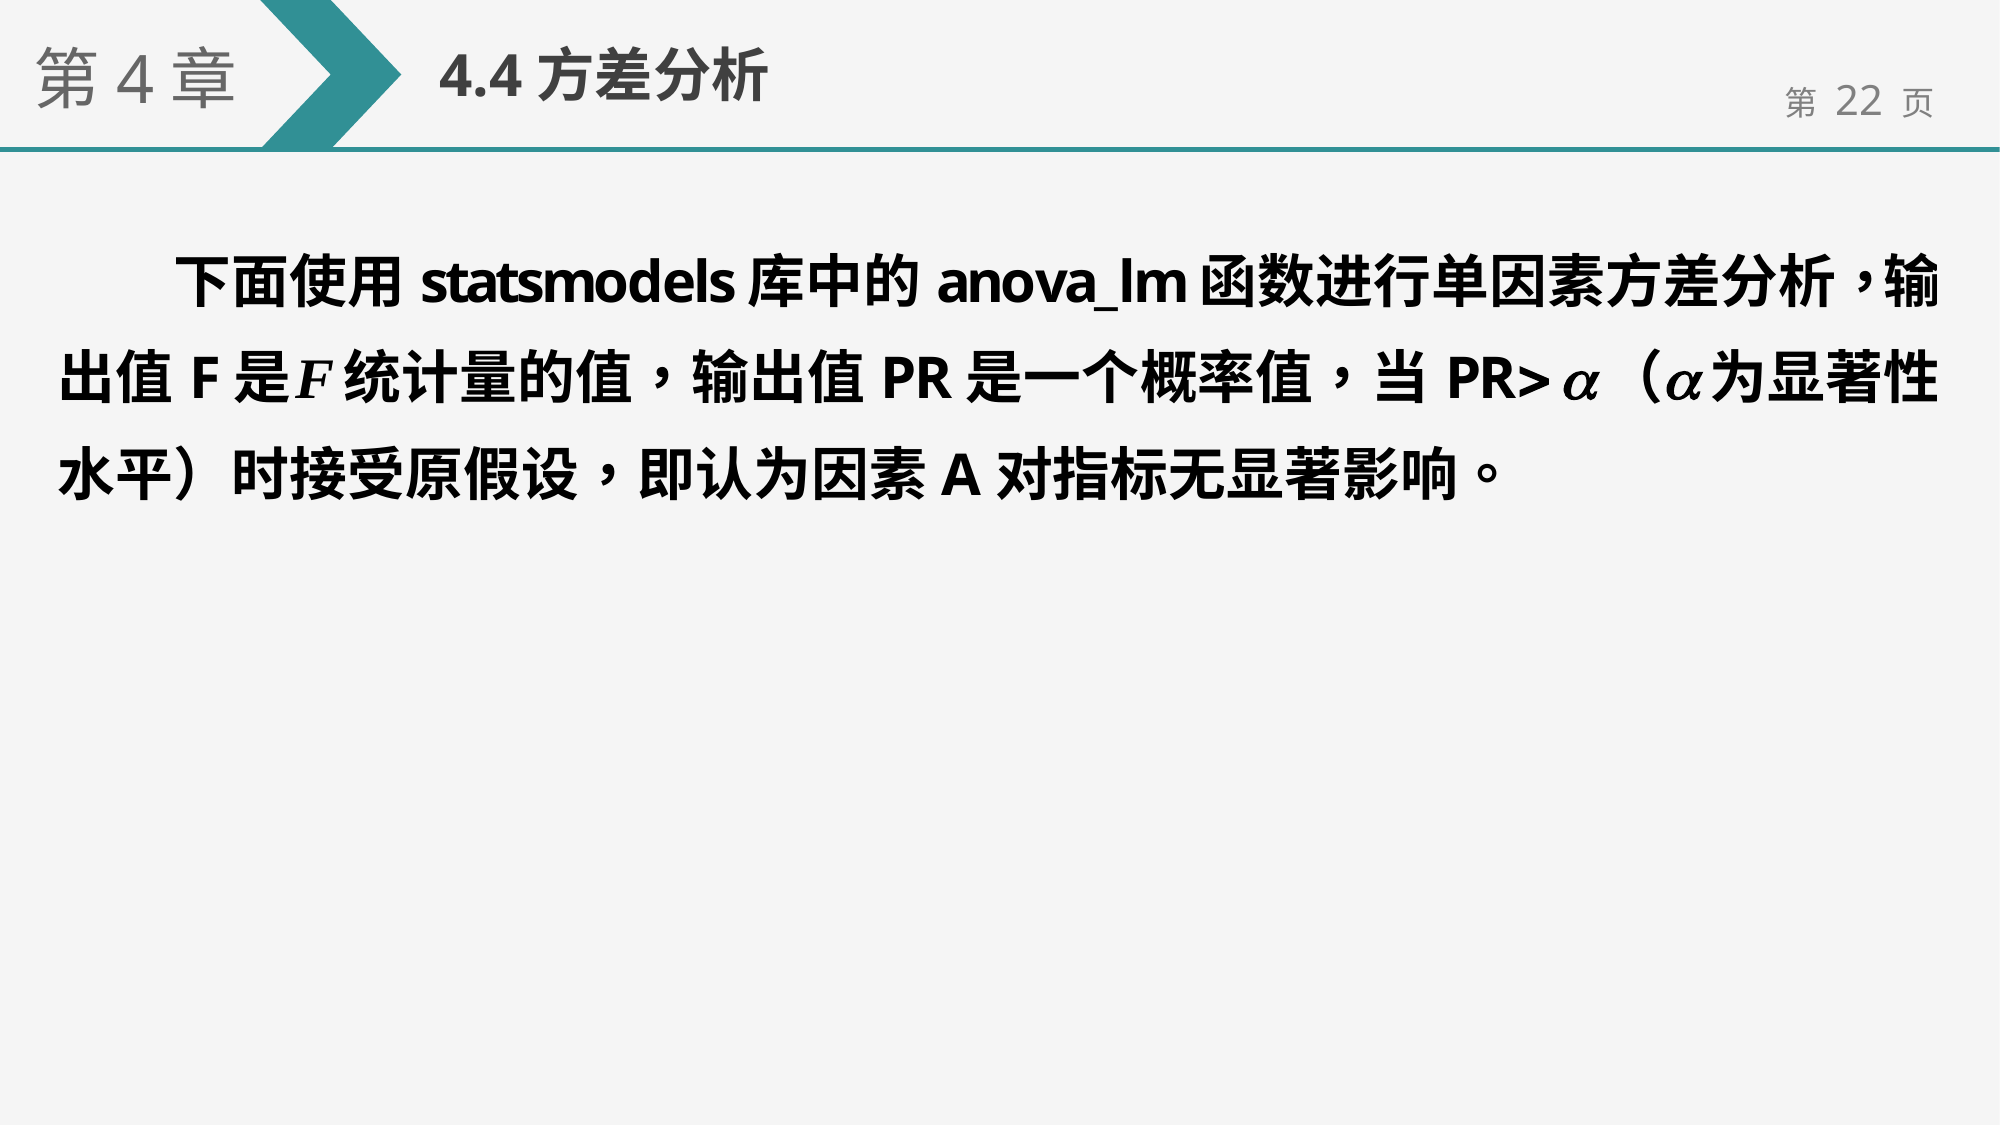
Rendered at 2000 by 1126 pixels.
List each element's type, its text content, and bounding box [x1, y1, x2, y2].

text_box 第4章 [19, 29, 253, 125]
text_box 4.4方差分析 [424, 31, 1366, 116]
text_box [258, 0, 403, 148]
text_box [57, 217, 1937, 861]
